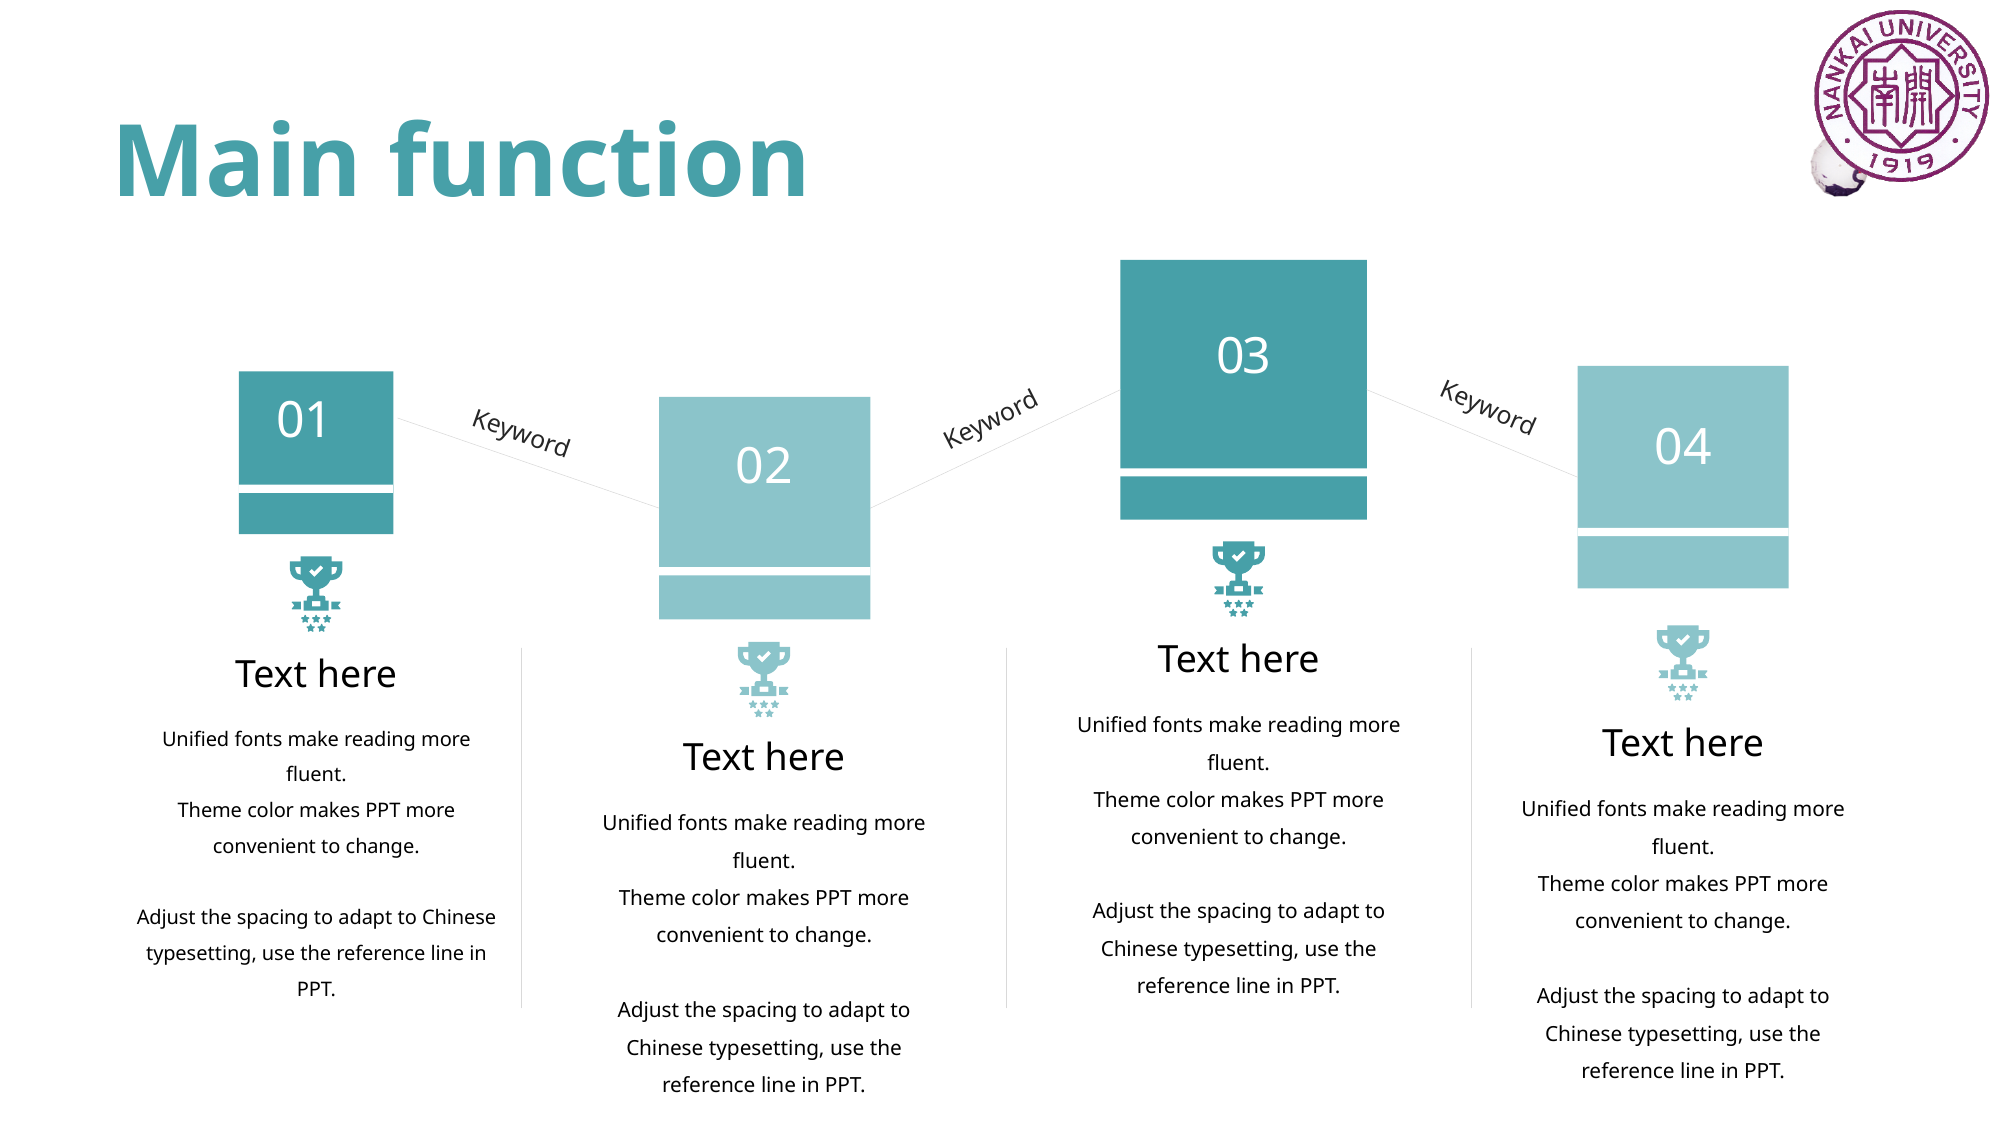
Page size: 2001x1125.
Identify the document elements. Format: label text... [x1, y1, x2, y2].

picture [1806, 2, 1996, 201]
text_box Main function [96, 89, 827, 224]
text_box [117, 259, 1882, 1008]
